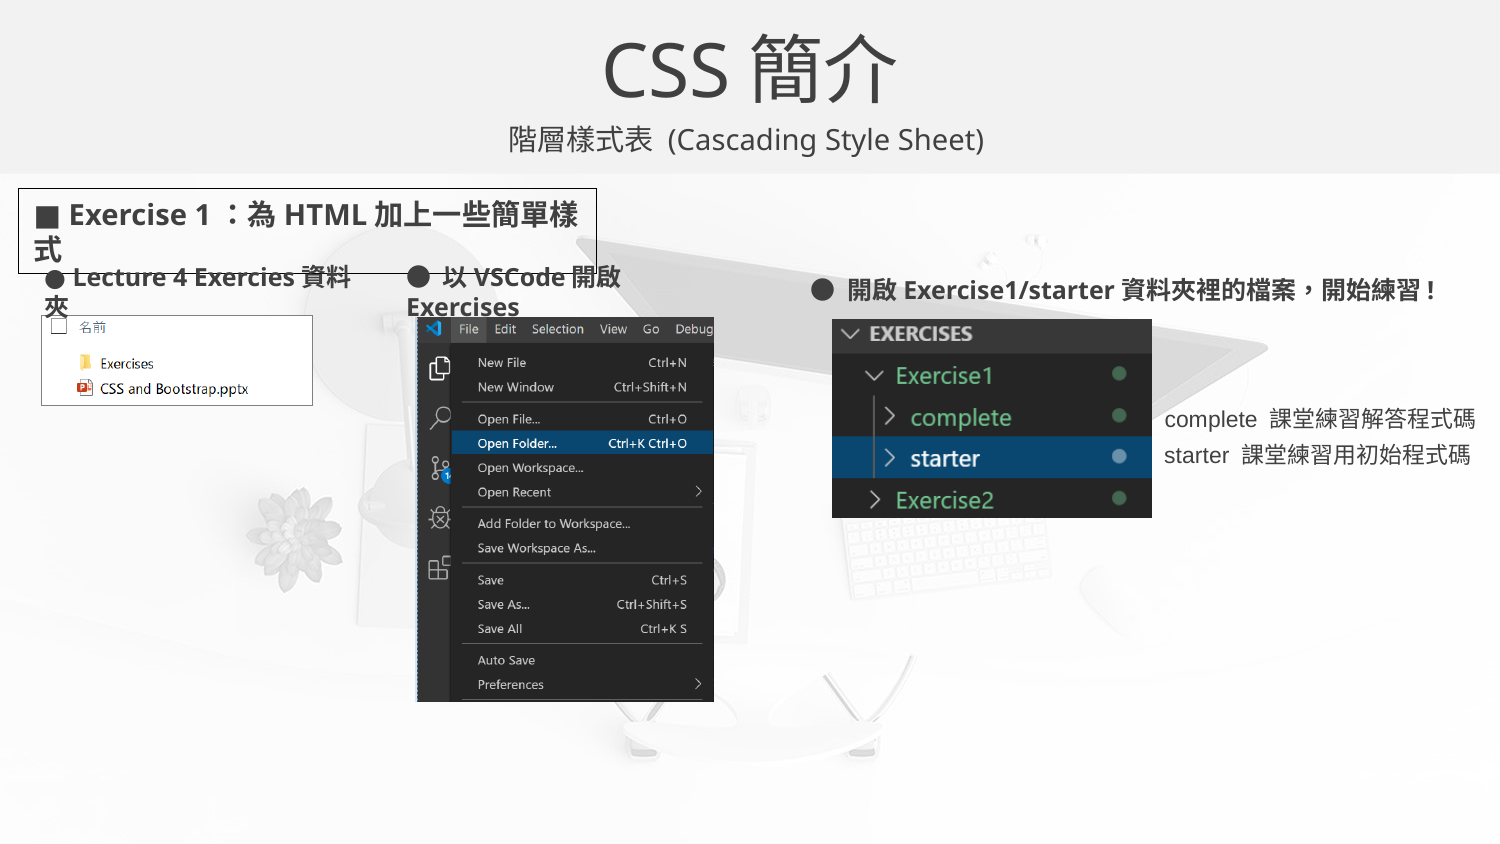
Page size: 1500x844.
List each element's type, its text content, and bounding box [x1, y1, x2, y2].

picture [0, 174, 1500, 844]
text_box starter 課堂練習用初始程式碼 [1156, 440, 1487, 476]
list CSS簡介 [0, 20, 1500, 114]
text_box ● 以VSCode開啟Exercises [391, 253, 739, 329]
text_box ■ Exercise 1：為HTML加上一些簡單樣式 [18, 188, 597, 274]
list 階層樣式表 (Cascading Style Sheet) [0, 114, 1500, 162]
text_box ● 開啟Exercise1/starter資料夾裡的檔案，開始練習! [795, 267, 1447, 312]
text_box ● Lecture 4 Exercies資料夾 [29, 253, 372, 329]
text_box complete 課堂練習解答程式碼 [1156, 397, 1492, 440]
